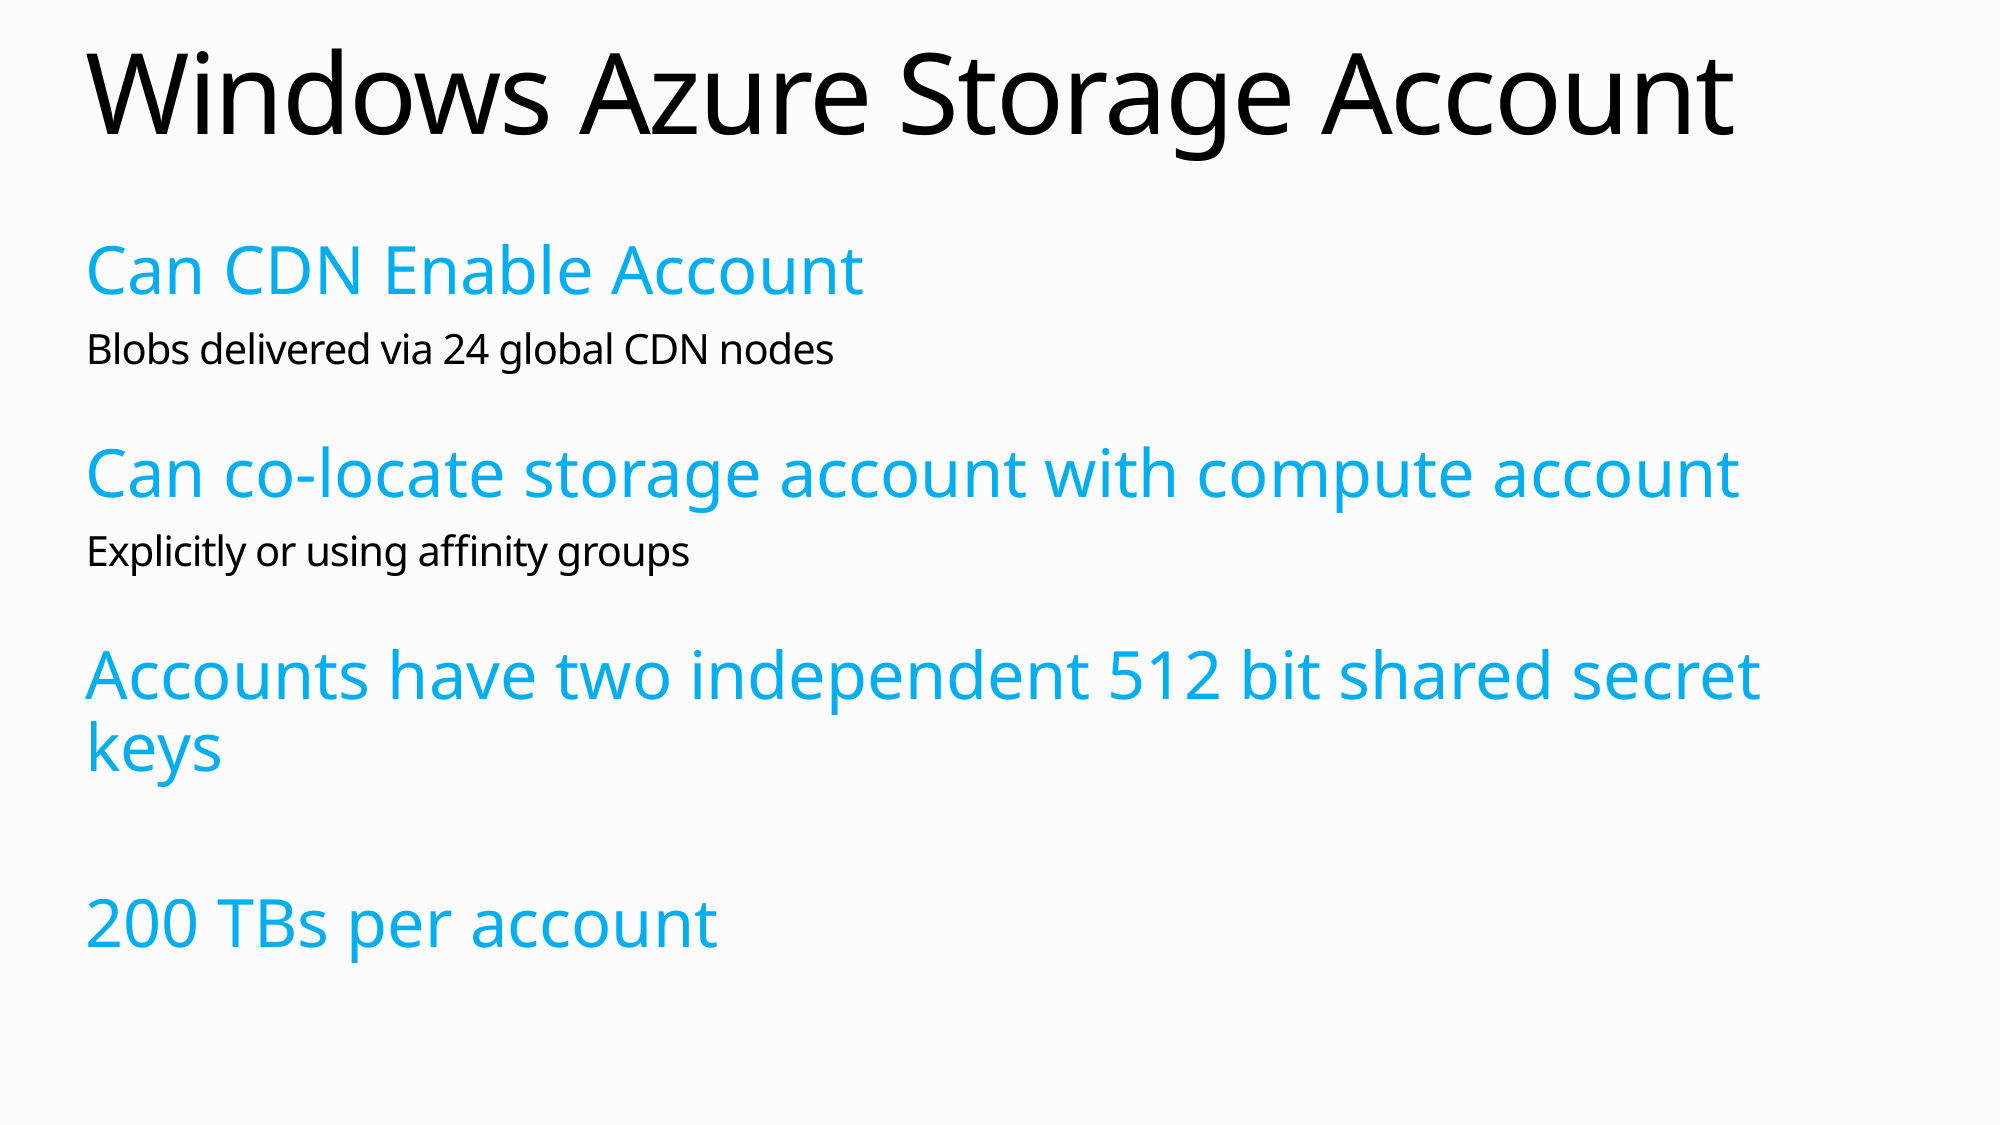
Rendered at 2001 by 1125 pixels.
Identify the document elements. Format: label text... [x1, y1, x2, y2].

title Windows Azure Storage Account [85, 37, 1915, 237]
list Can CDN Enable Account Blobs delivered via 24 global CDN nodes Can co-locate storage account with compute account Explicitly or using affinity groups Accounts have two independent 512 bit shared secret keys 200 TBs per account [85, 237, 1915, 909]
